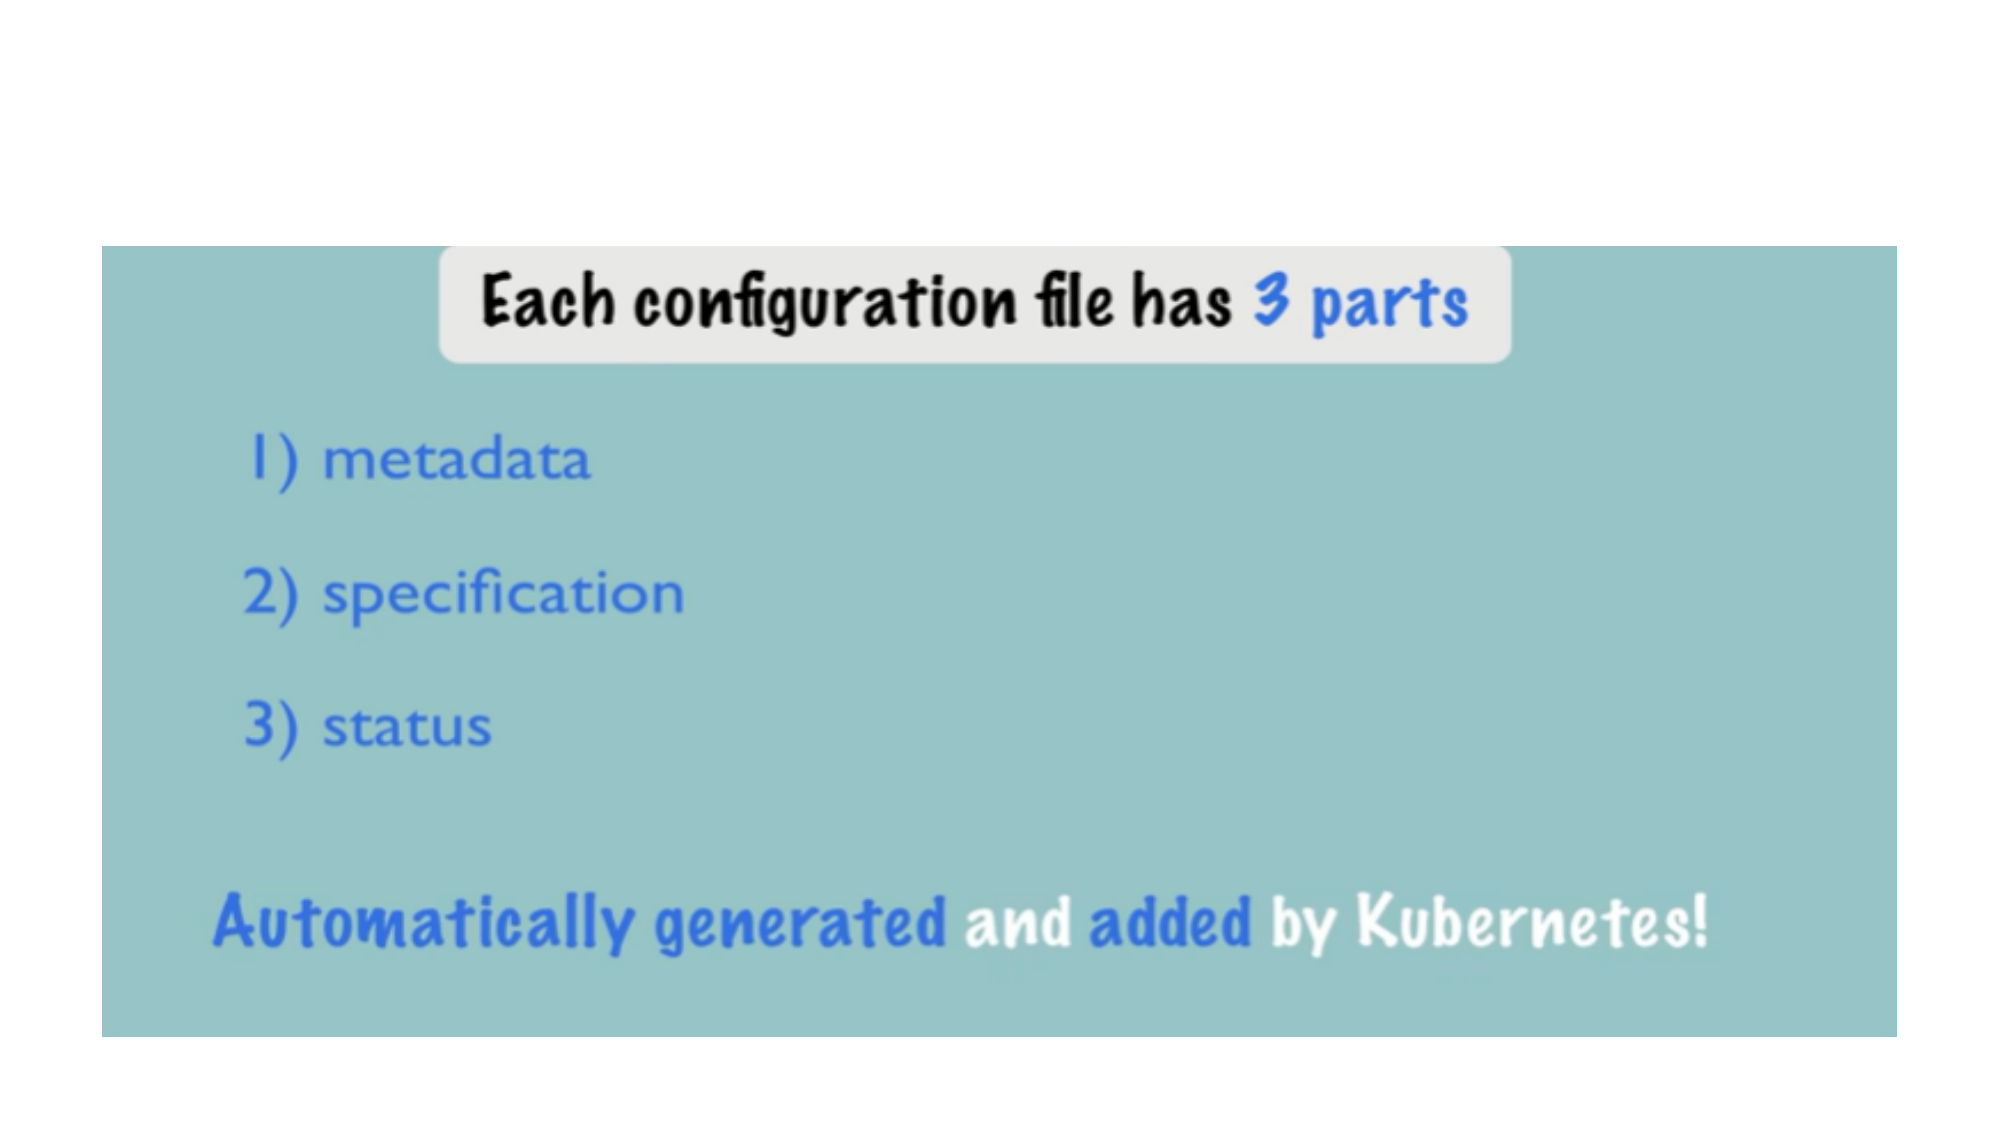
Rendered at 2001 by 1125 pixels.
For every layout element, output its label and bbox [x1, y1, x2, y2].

list [102, 246, 1897, 1037]
